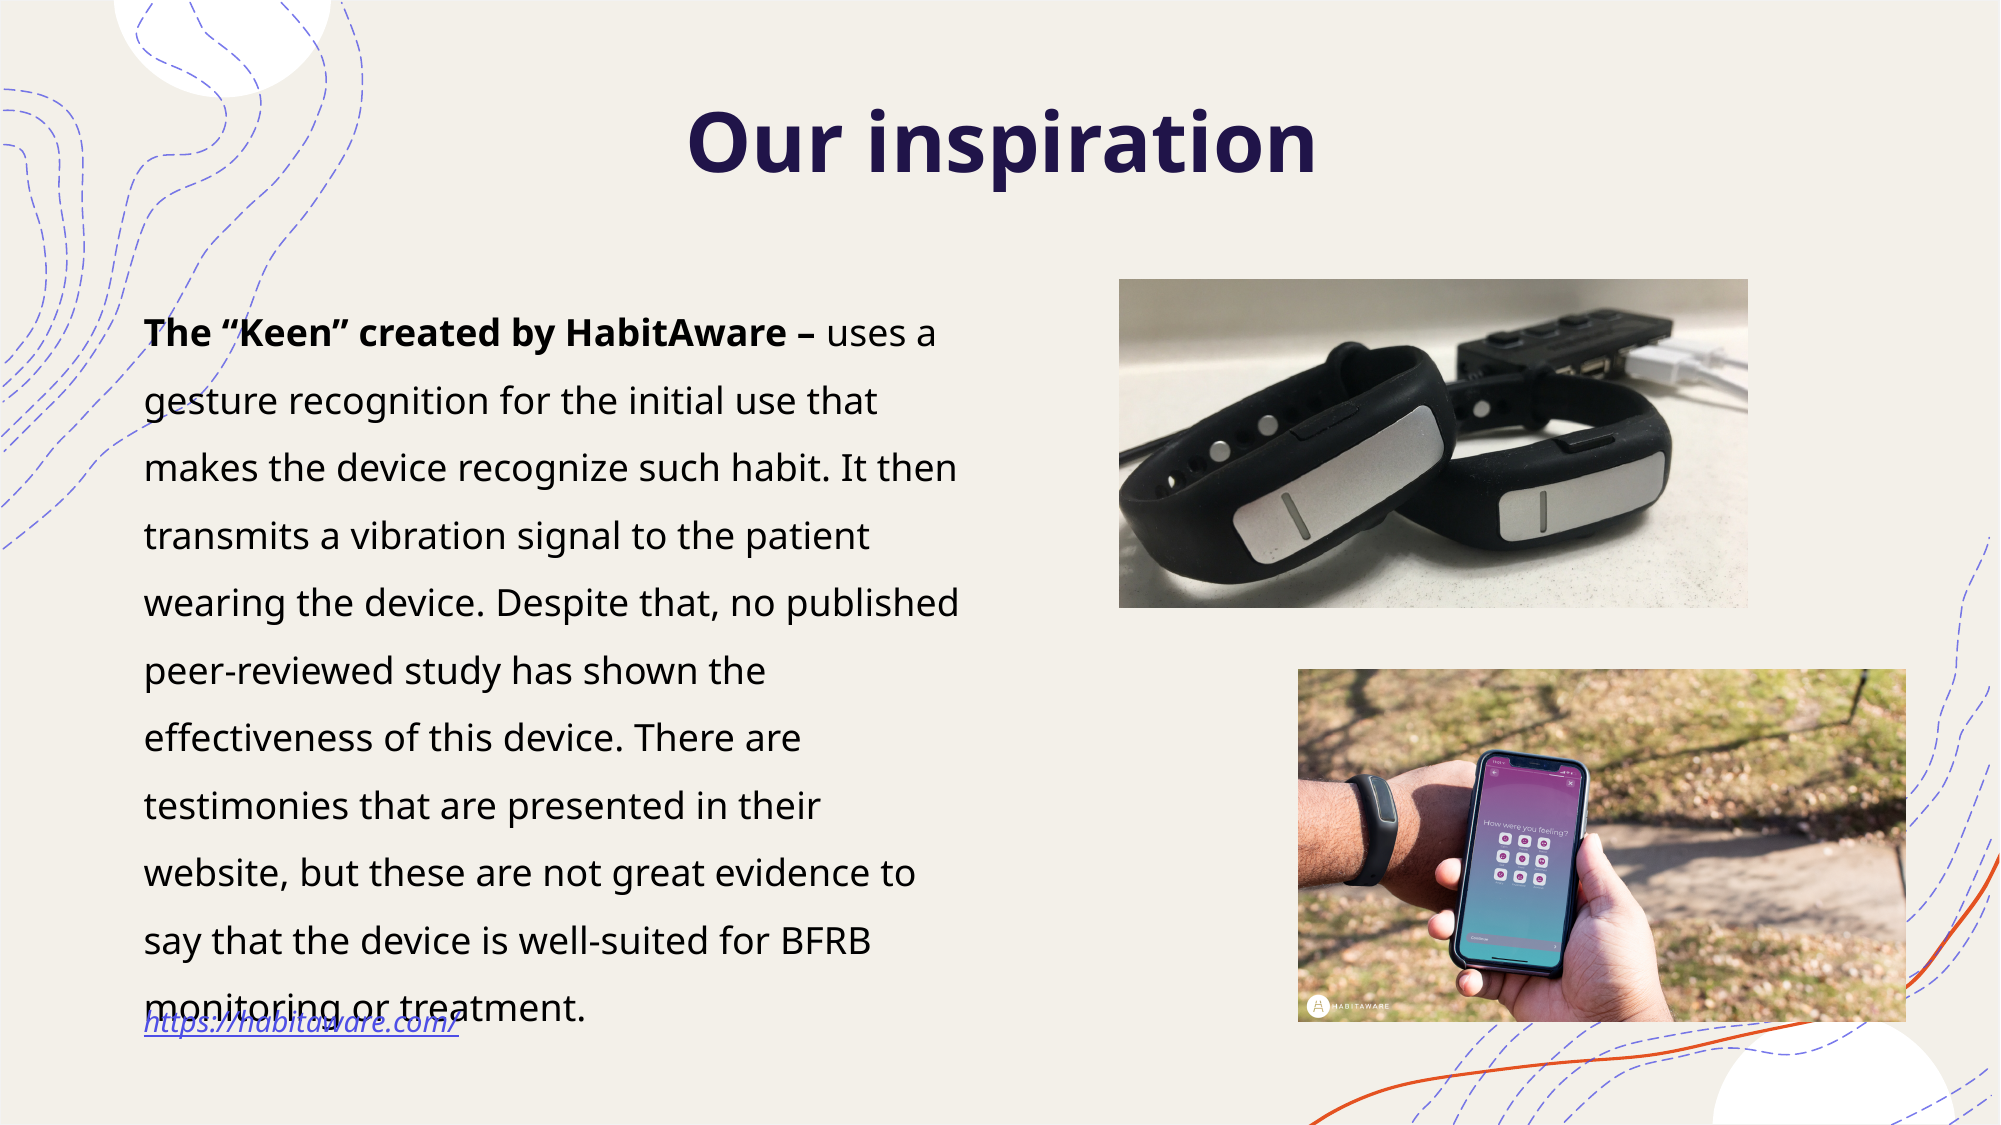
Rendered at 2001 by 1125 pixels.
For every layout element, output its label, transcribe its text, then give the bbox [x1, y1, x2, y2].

text_box https://habitaware.com/ [128, 996, 761, 1046]
picture [1298, 669, 1906, 1022]
text_box The “Keen” created by HabitAware – uses a gesture recognition for the initial use that makes the device recognize such habit. It then transmits a vibration signal to the patient wearing the device. Despite that, no published peer-reviewed study has shown the effectiveness of this device. There are testimonies that are presented in their website, but these are not great evidence to say that the device is well-suited for BFRB monitoring or treatment. [128, 279, 990, 1037]
title Our inspiration [203, 69, 1802, 198]
picture [1119, 279, 1748, 609]
